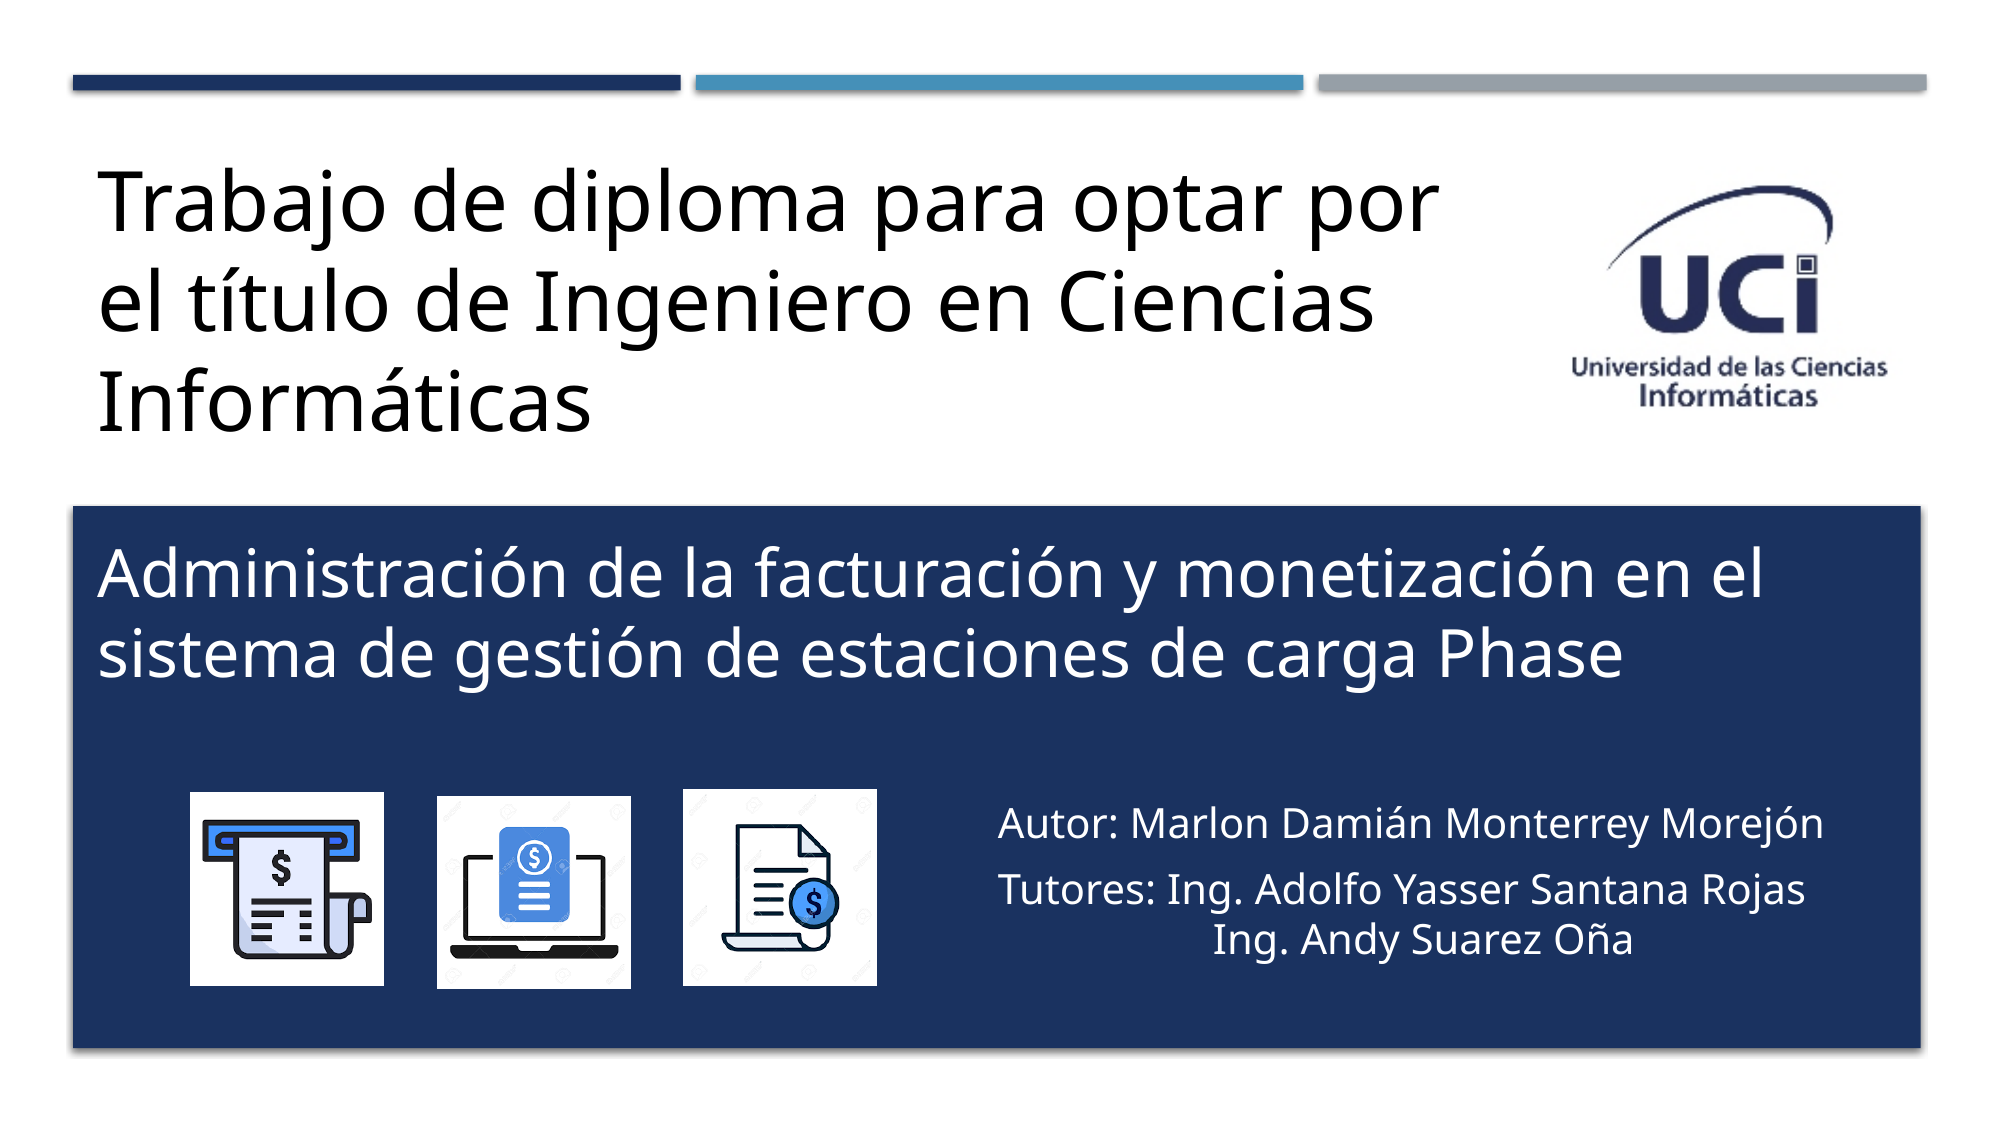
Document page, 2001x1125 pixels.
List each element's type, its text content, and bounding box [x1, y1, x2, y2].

picture [682, 788, 877, 986]
text_box Autor: Marlon Damián Monterrey Morejón [983, 789, 1872, 855]
text_box Tutores: Ing. Adolfo Yasser Santana Rojas Ing. Andy Suarez Oña [983, 855, 1872, 970]
text_box Administración de la facturación y monetización en el sistema de gestión de estaciones de carga Phase [82, 523, 1872, 699]
text_box Trabajo de diploma para optar por el título de Ingeniero en Ciencias Informáticas [82, 141, 1535, 456]
picture [436, 795, 631, 990]
picture [1540, 107, 1918, 484]
picture [190, 791, 385, 986]
